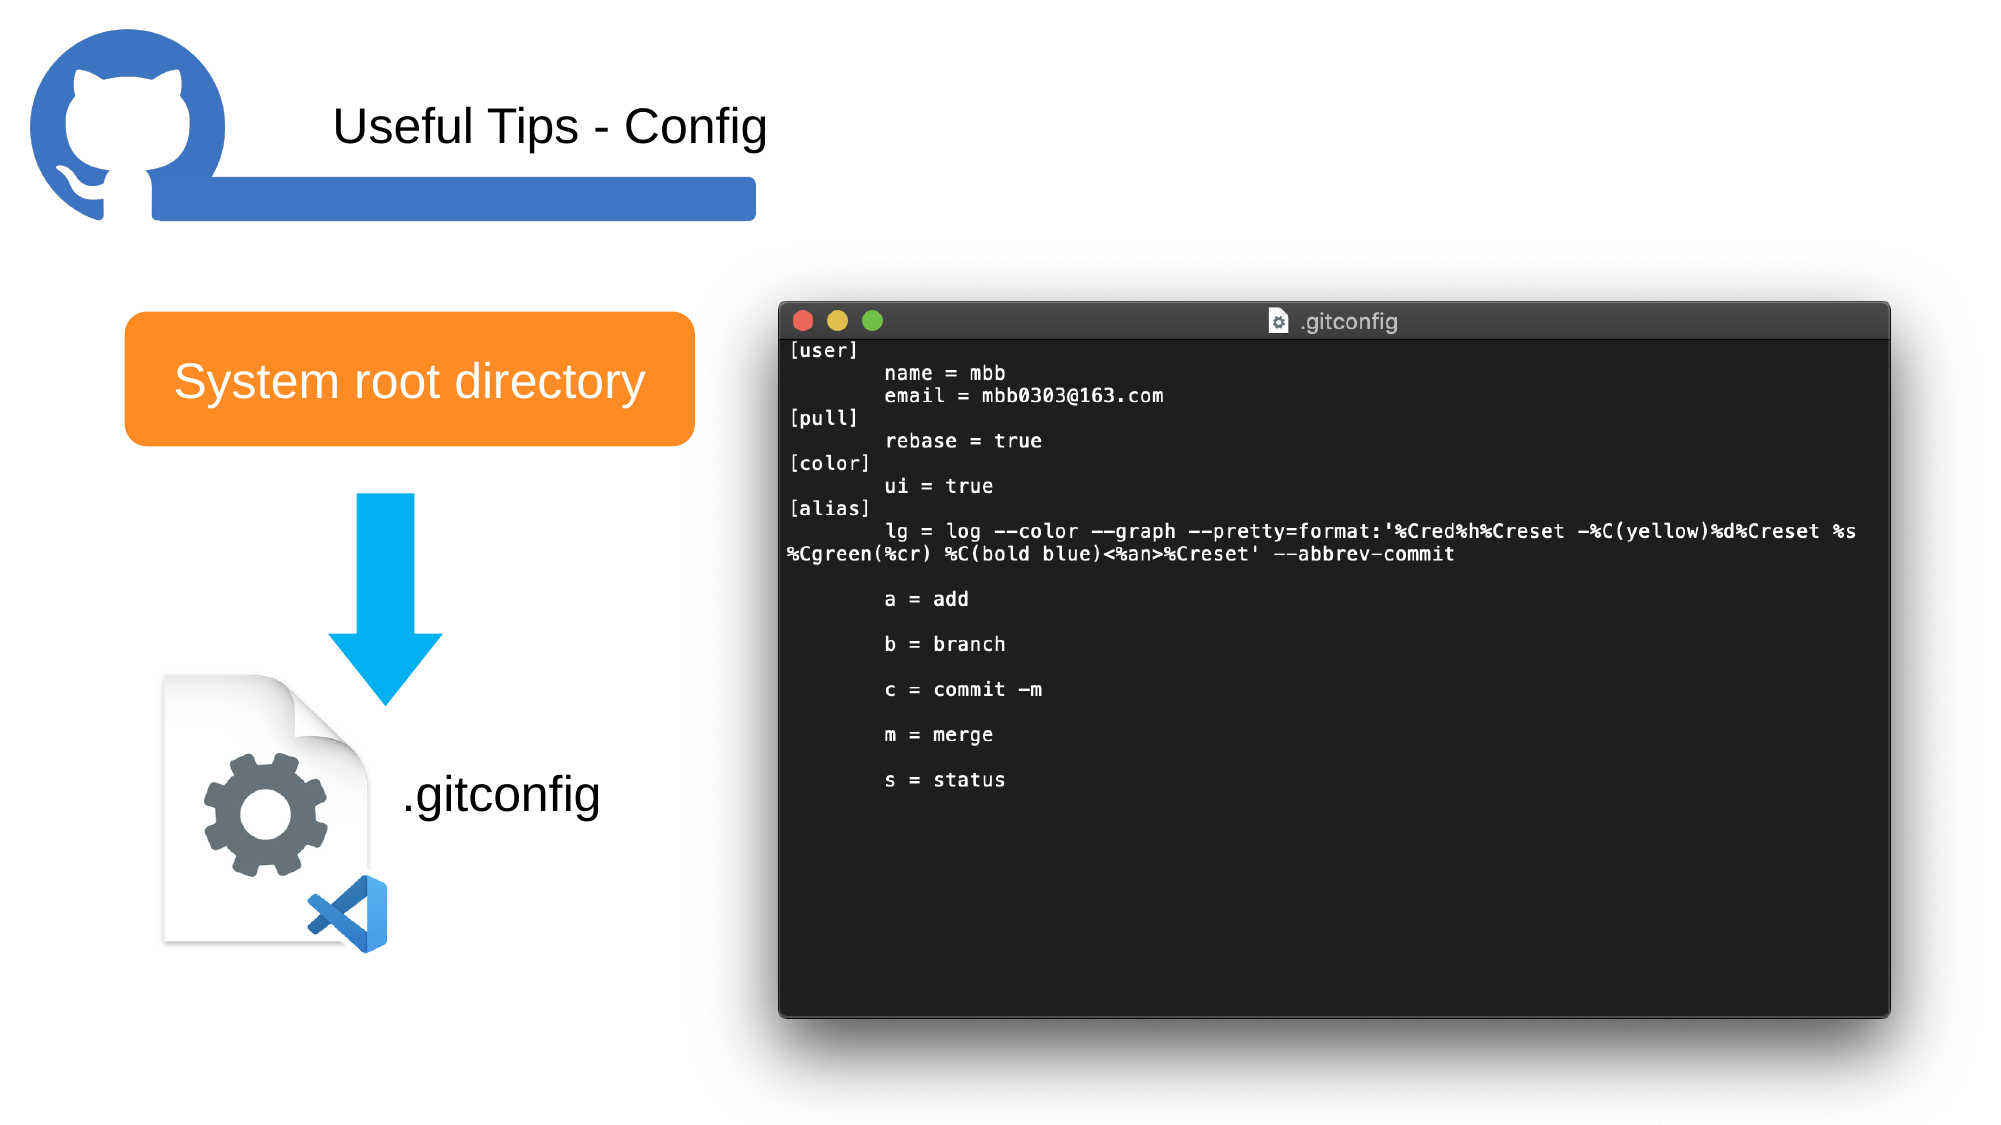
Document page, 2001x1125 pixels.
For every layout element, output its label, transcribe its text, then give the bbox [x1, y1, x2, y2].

picture [124, 658, 421, 995]
picture [681, 235, 1987, 1125]
text_box .gitconfig [421, 753, 617, 829]
picture [30, 27, 225, 222]
text_box System root directory [123, 310, 681, 448]
text_box [323, 491, 448, 666]
text_box Useful Tips - Config [317, 86, 784, 161]
text_box [160, 175, 757, 223]
